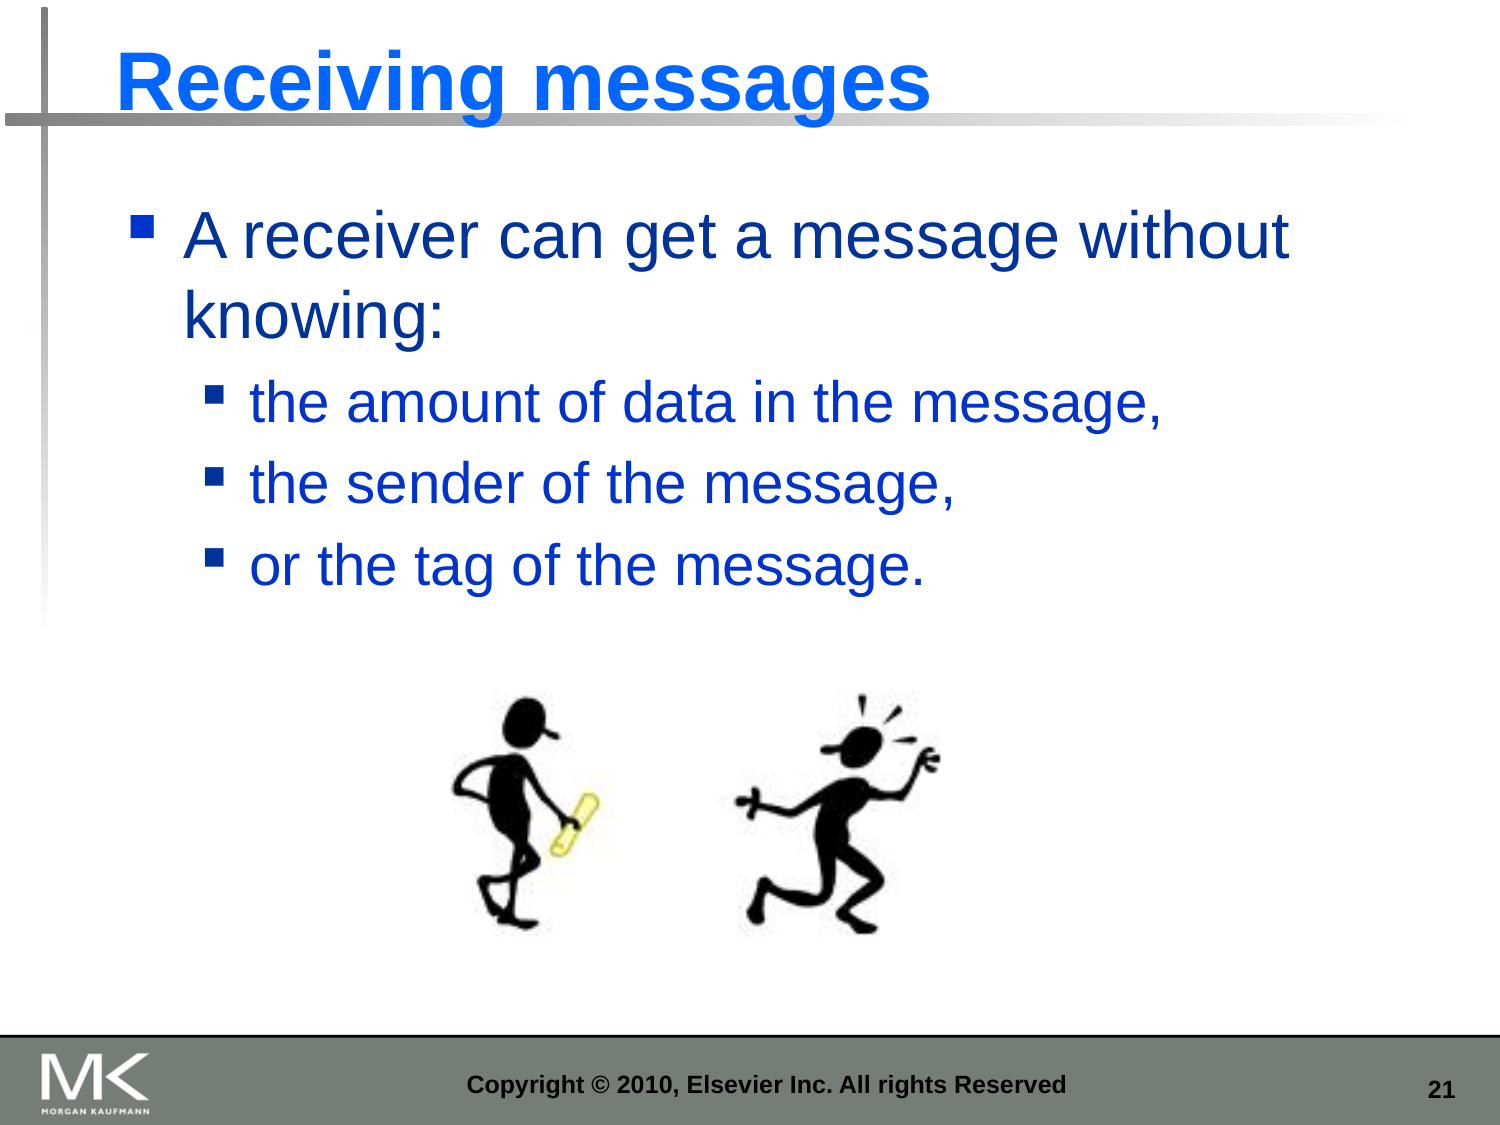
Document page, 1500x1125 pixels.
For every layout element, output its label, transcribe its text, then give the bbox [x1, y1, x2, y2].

footer Copyright © 2010, Elsevier Inc. All rights Reserved [170, 1046, 1365, 1106]
title Receiving messages [100, 18, 1460, 135]
list A receiver can get a message without knowing: the amount of data in the message, the sender of the message, or the tag of the message. [111, 184, 1470, 1024]
picture [442, 656, 951, 978]
picture [29, 1046, 160, 1123]
